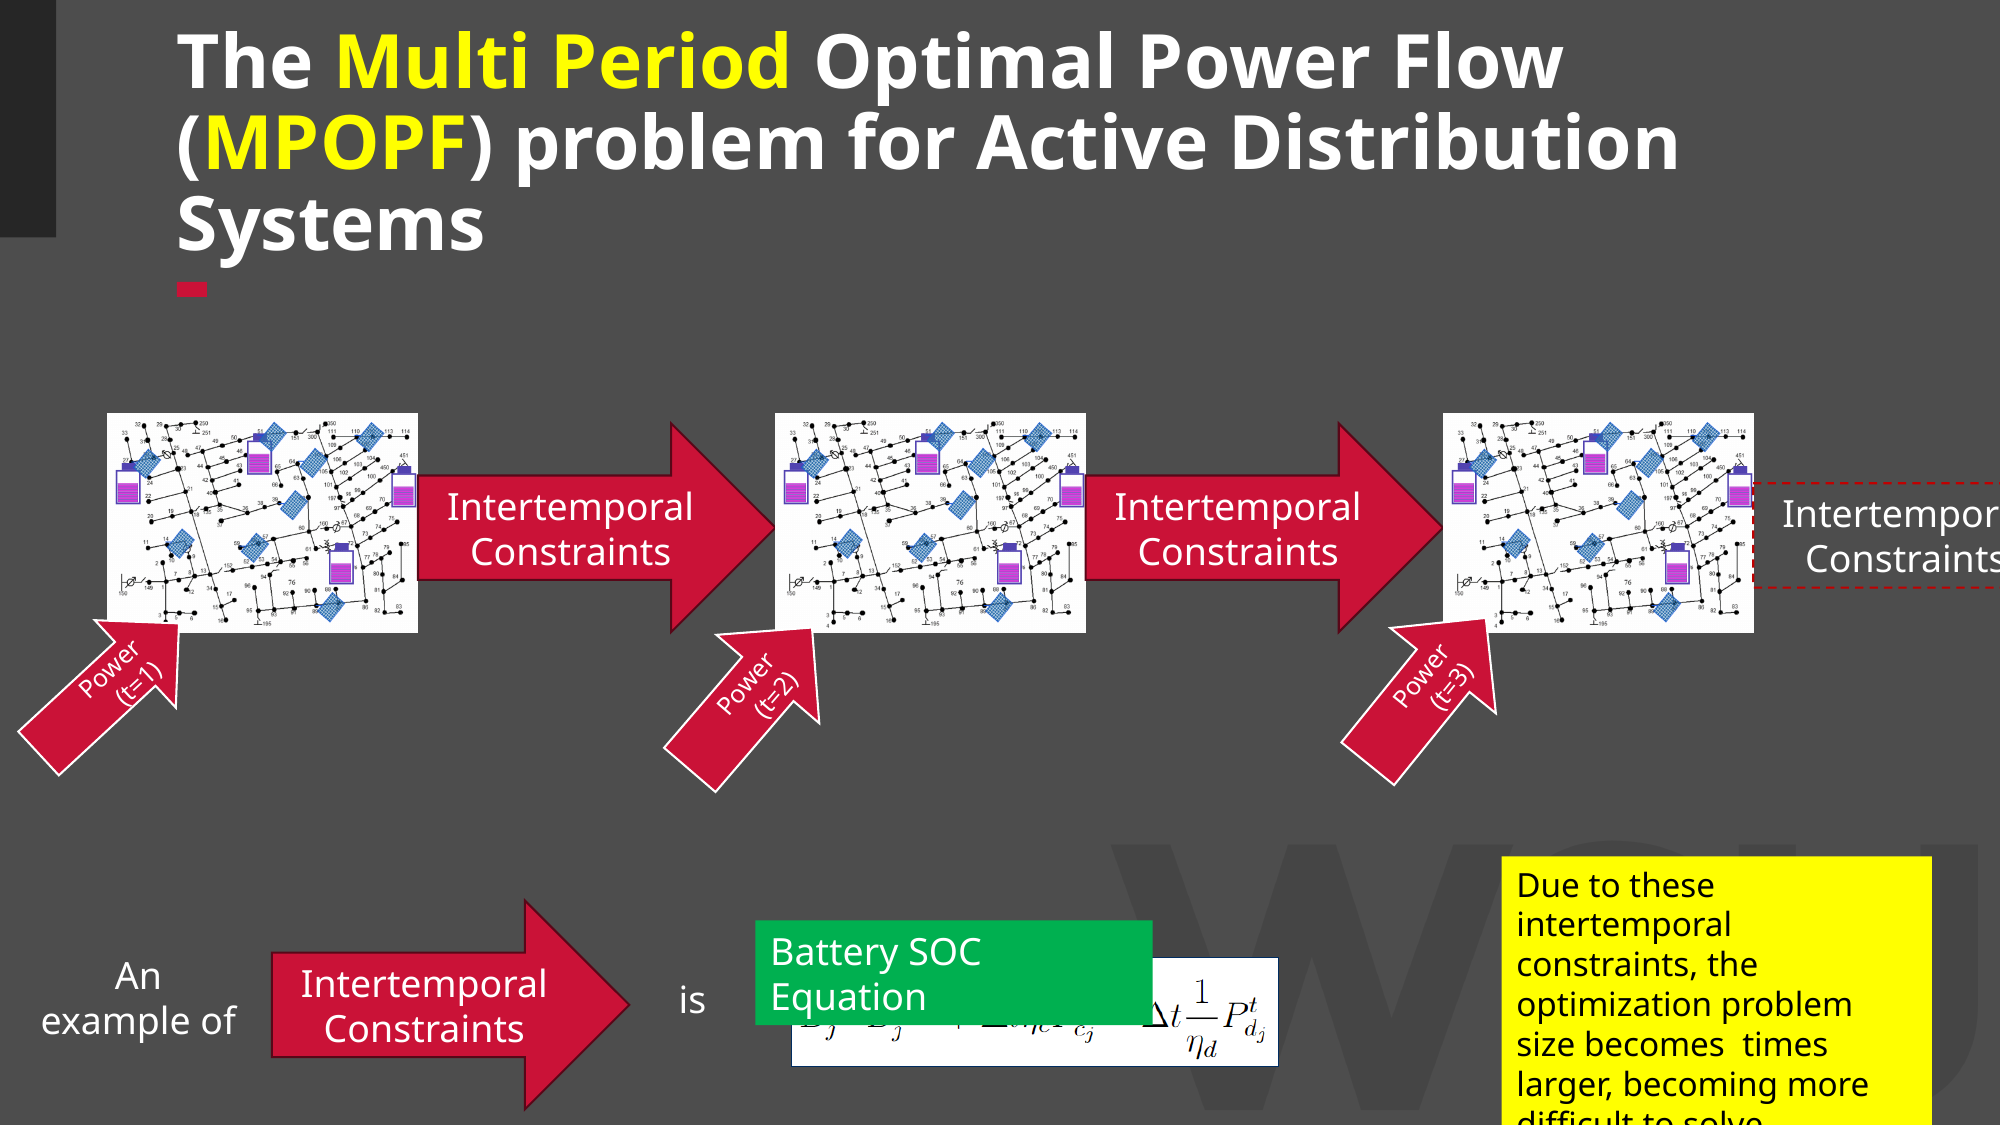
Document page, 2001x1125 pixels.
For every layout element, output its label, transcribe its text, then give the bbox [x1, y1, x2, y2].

text_box Intertemporal Constraints [419, 420, 775, 635]
text_box is [636, 968, 748, 1029]
picture [1443, 413, 1754, 633]
text_box Power (t=1) [16, 619, 180, 777]
text_box Intertemporal Constraints [1754, 482, 2000, 589]
text_box An example of [25, 944, 252, 1049]
text_box Power (t=2) [662, 629, 821, 794]
picture [107, 413, 419, 633]
text_box Intertemporal Constraints [270, 898, 631, 1112]
picture [775, 413, 1086, 633]
title The Multi Period Optimal Power Flow (MPOPF) problem for Active Distribution Systems [176, 58, 1828, 267]
text_box Battery SOC Equation [755, 920, 1153, 1026]
text_box Power (t=3) [1339, 621, 1498, 787]
picture [791, 840, 1979, 1115]
text_box Intertemporal Constraints [1086, 420, 1443, 635]
